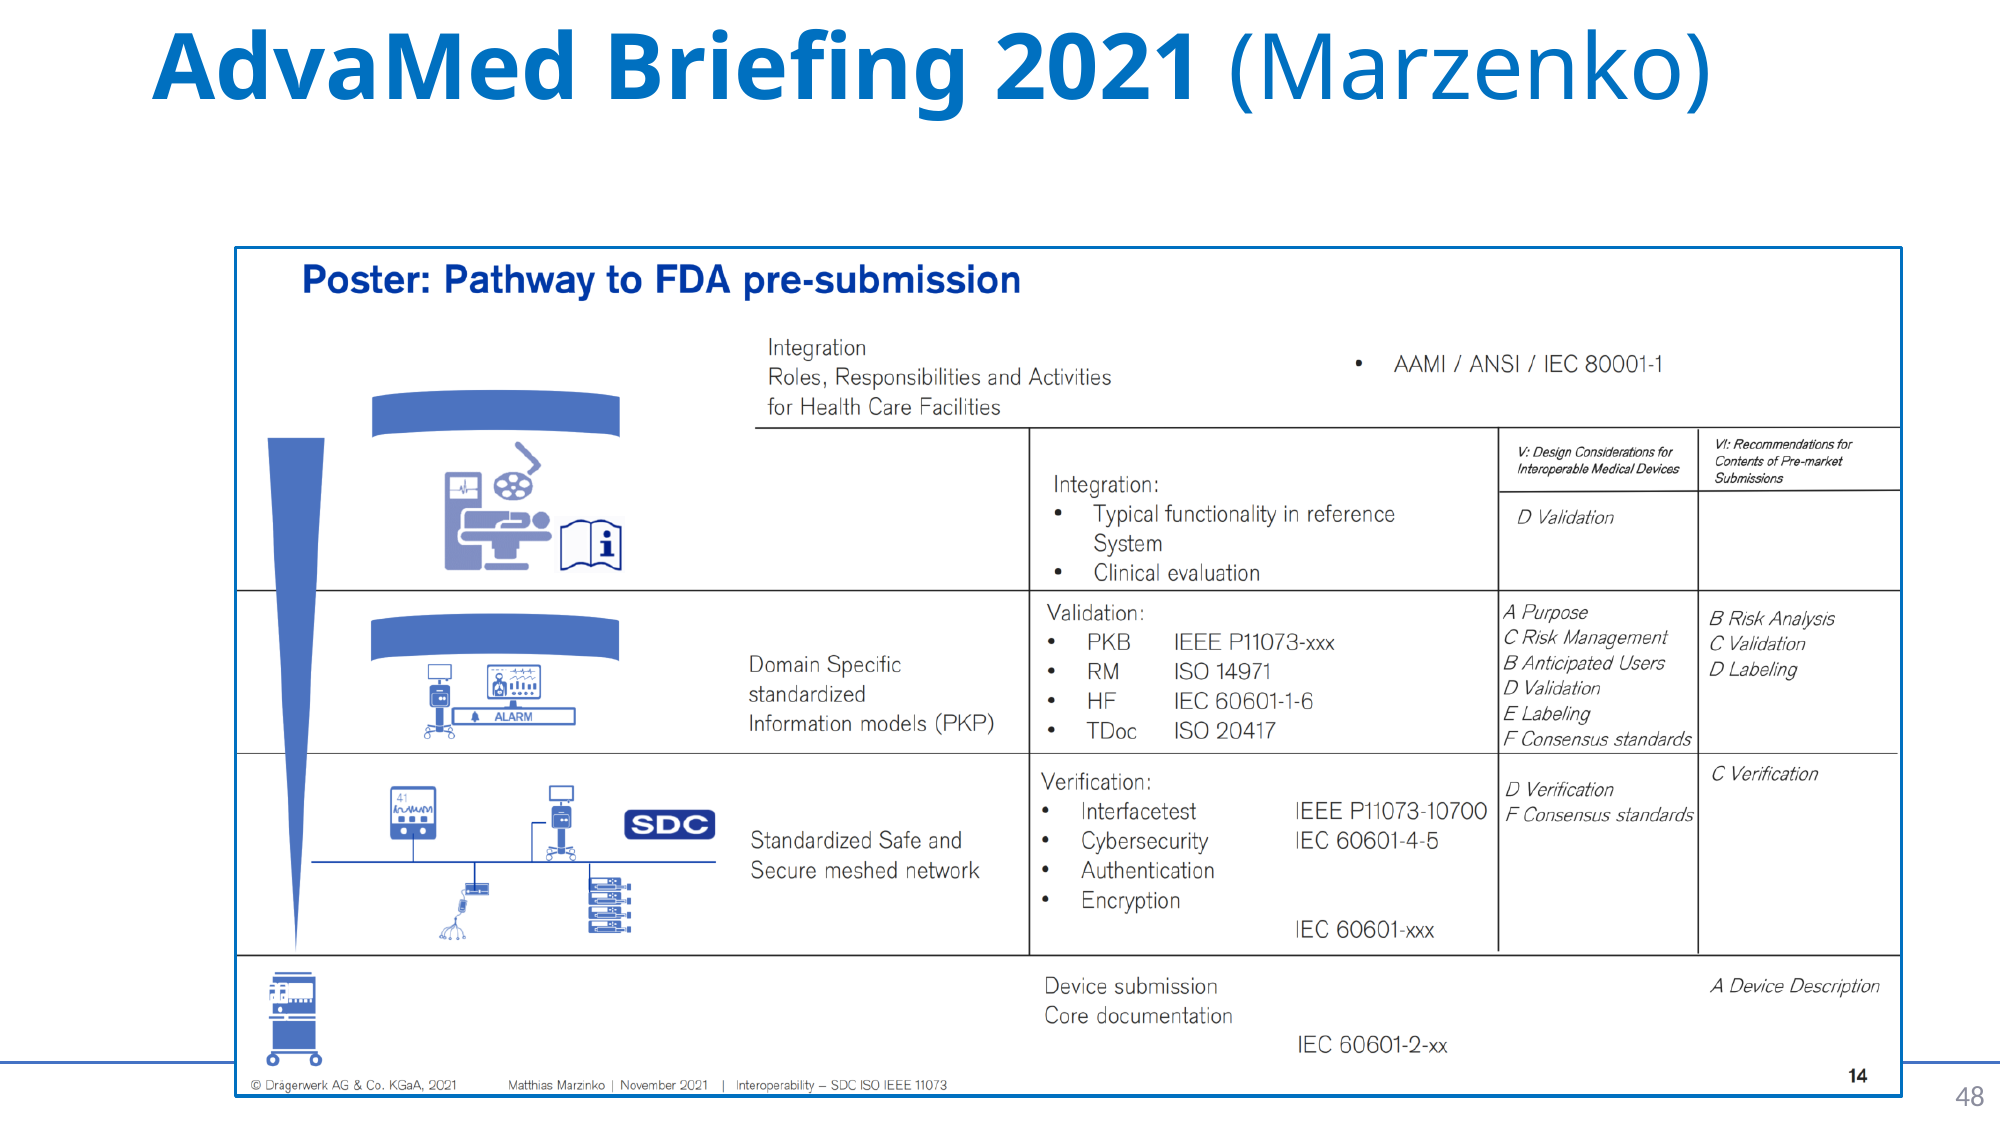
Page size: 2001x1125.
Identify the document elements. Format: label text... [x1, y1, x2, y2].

picture [237, 248, 1901, 1095]
slide_number 48 [1810, 1064, 2000, 1125]
title AdvaMed Briefing 2021 (Marzenko) [137, 3, 2000, 136]
